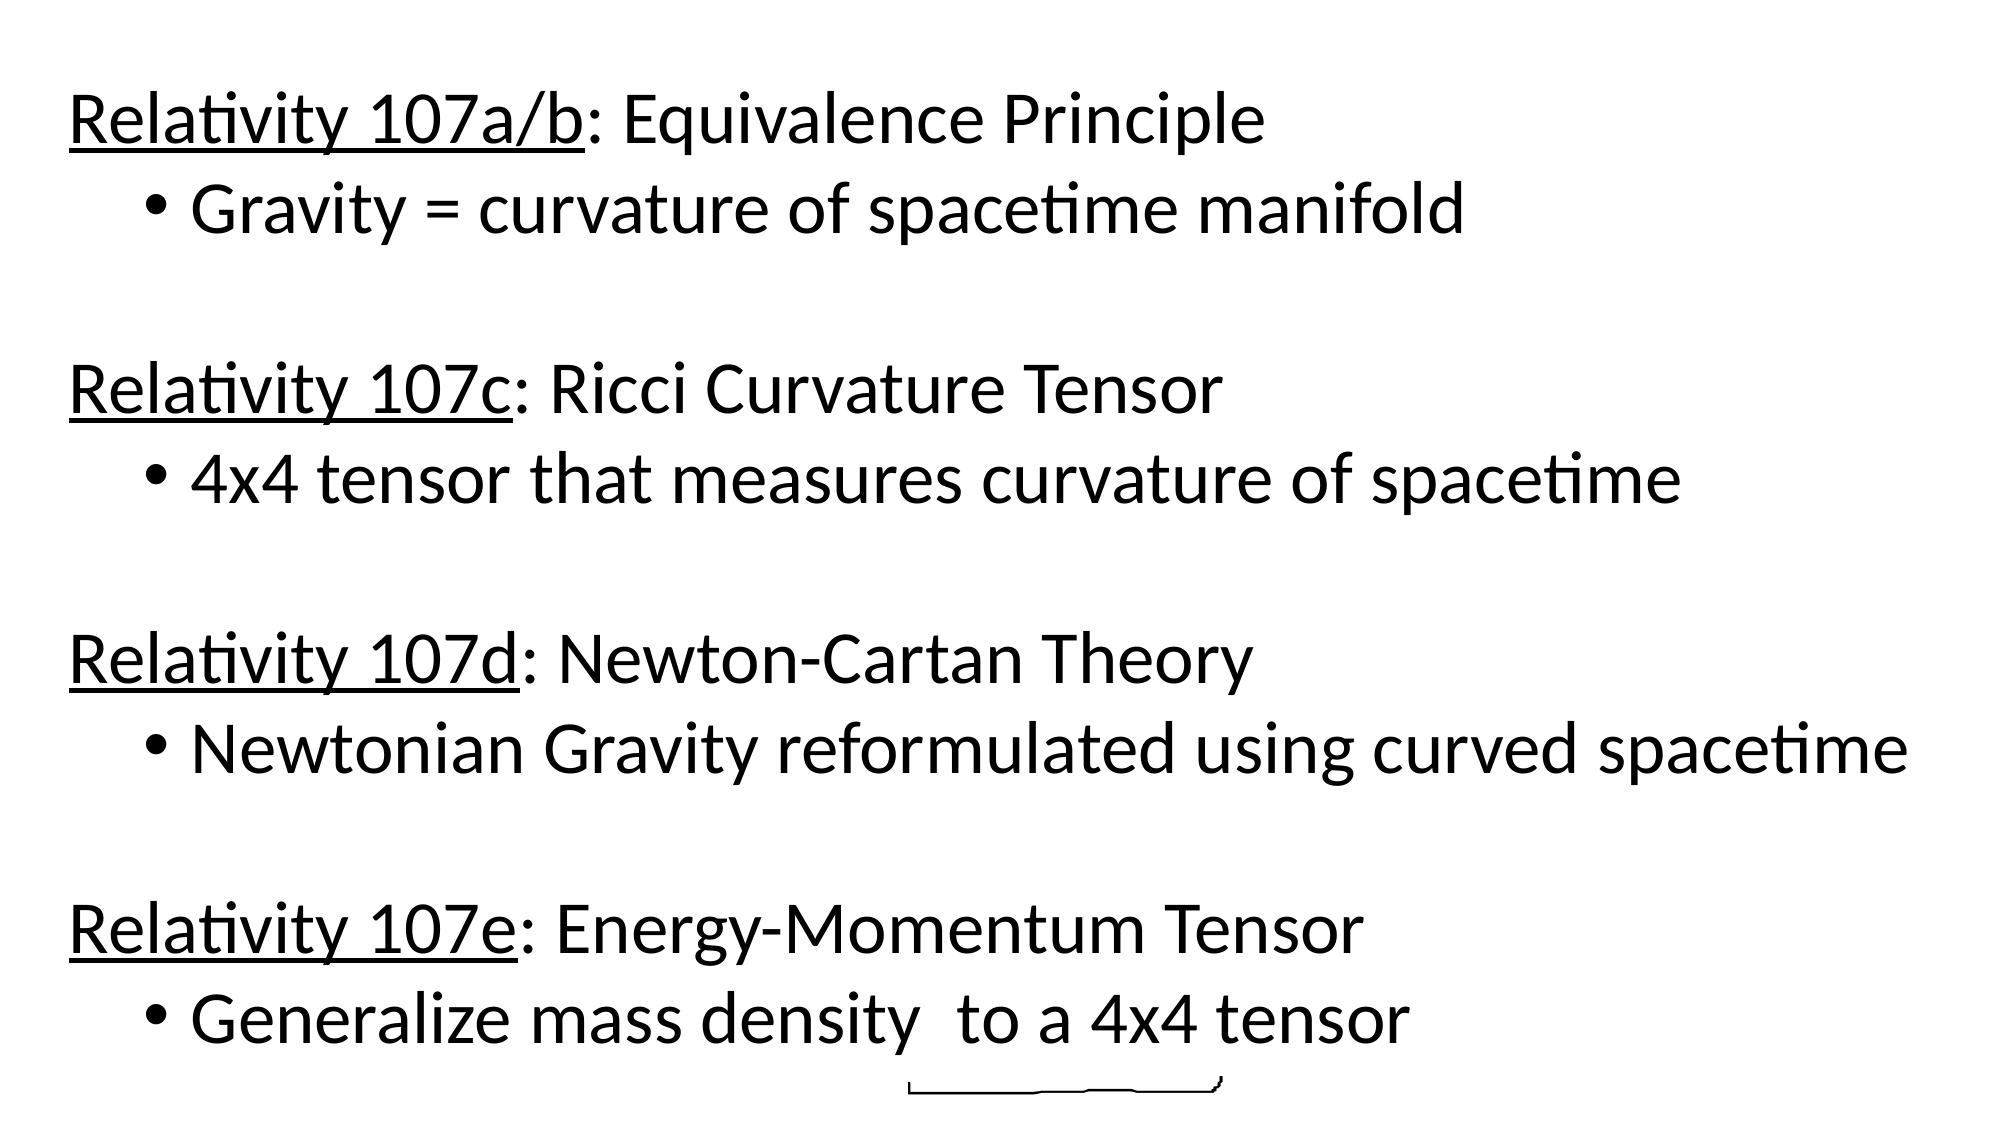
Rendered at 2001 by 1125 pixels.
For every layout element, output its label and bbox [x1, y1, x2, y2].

picture [908, 1076, 1232, 1102]
